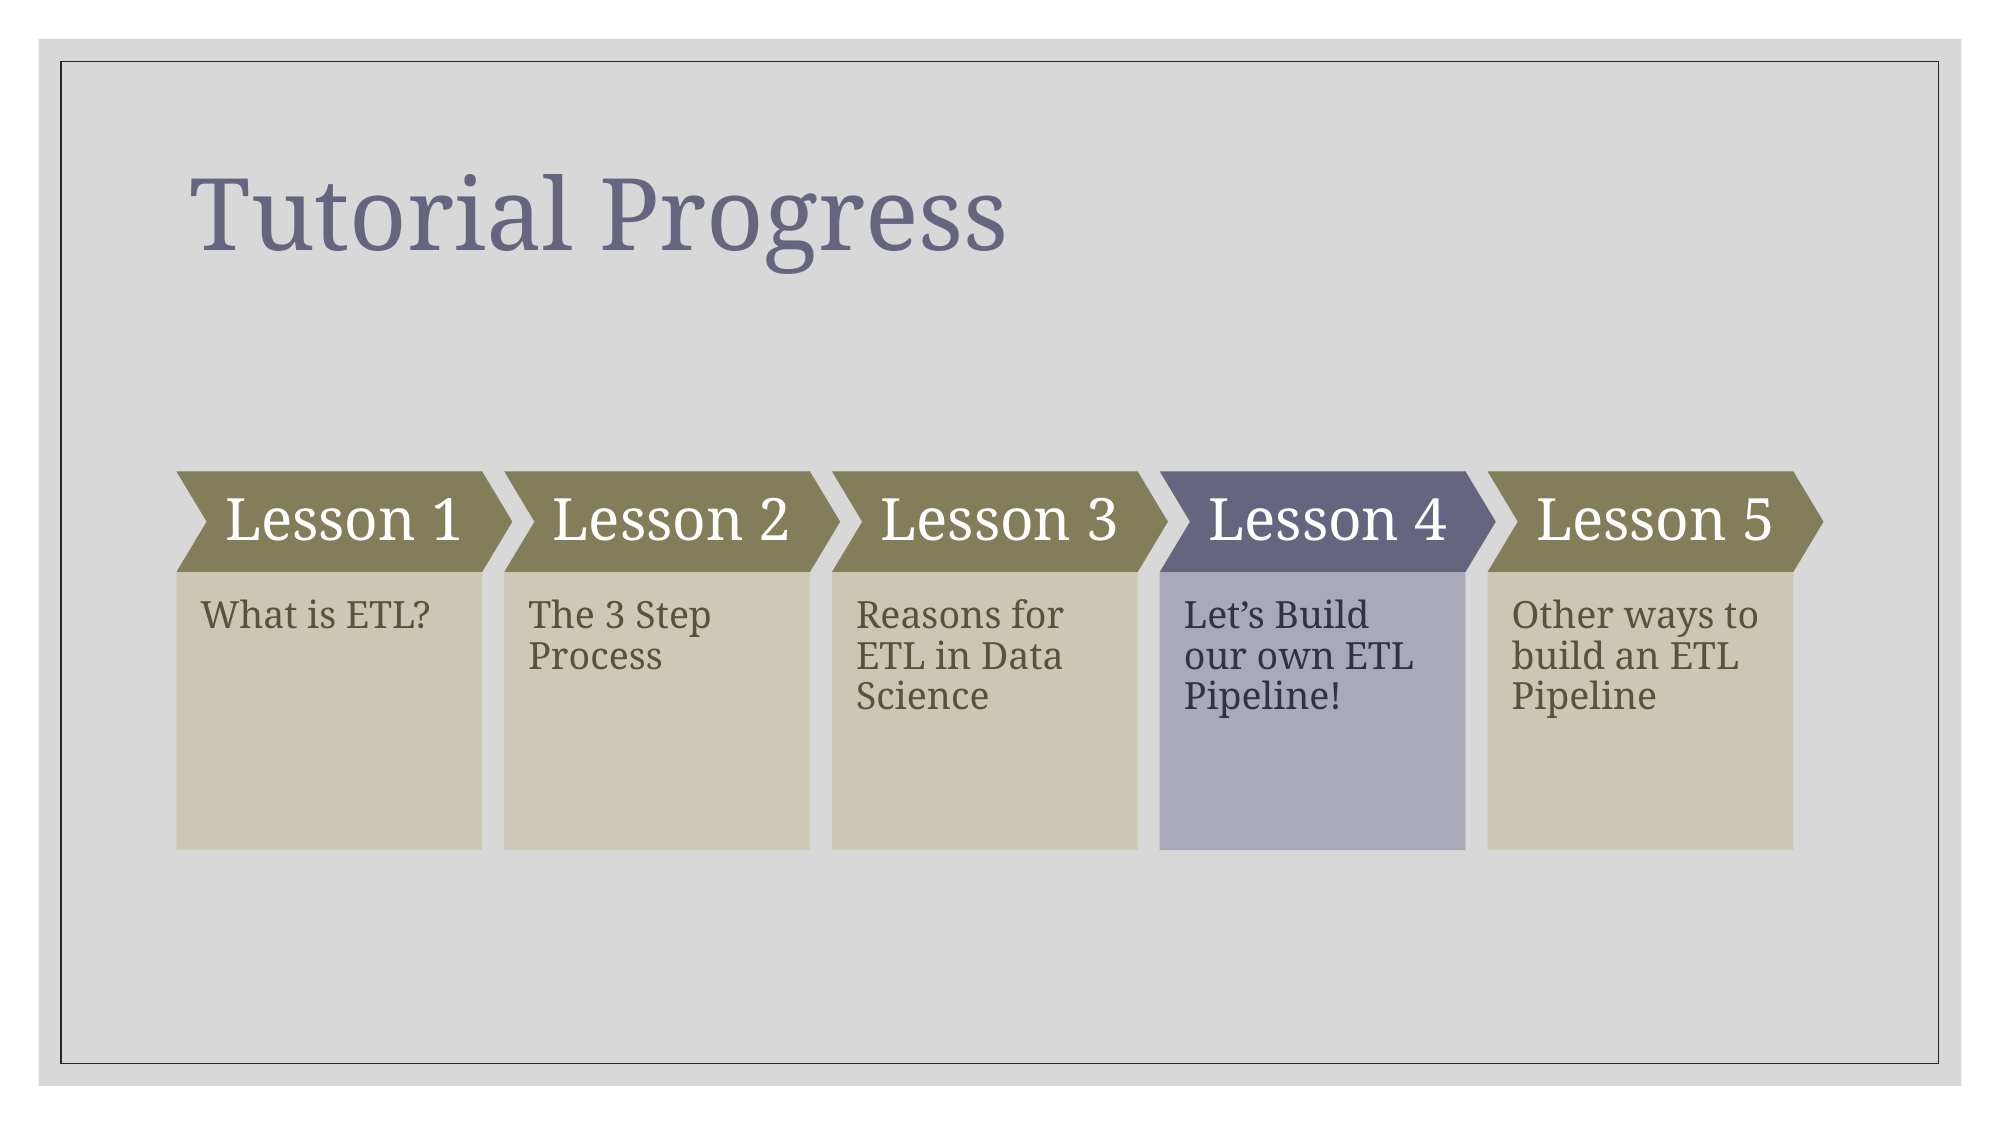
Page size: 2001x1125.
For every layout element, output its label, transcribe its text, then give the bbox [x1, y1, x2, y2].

title Tutorial Progress [174, 105, 1825, 331]
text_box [174, 344, 1825, 977]
